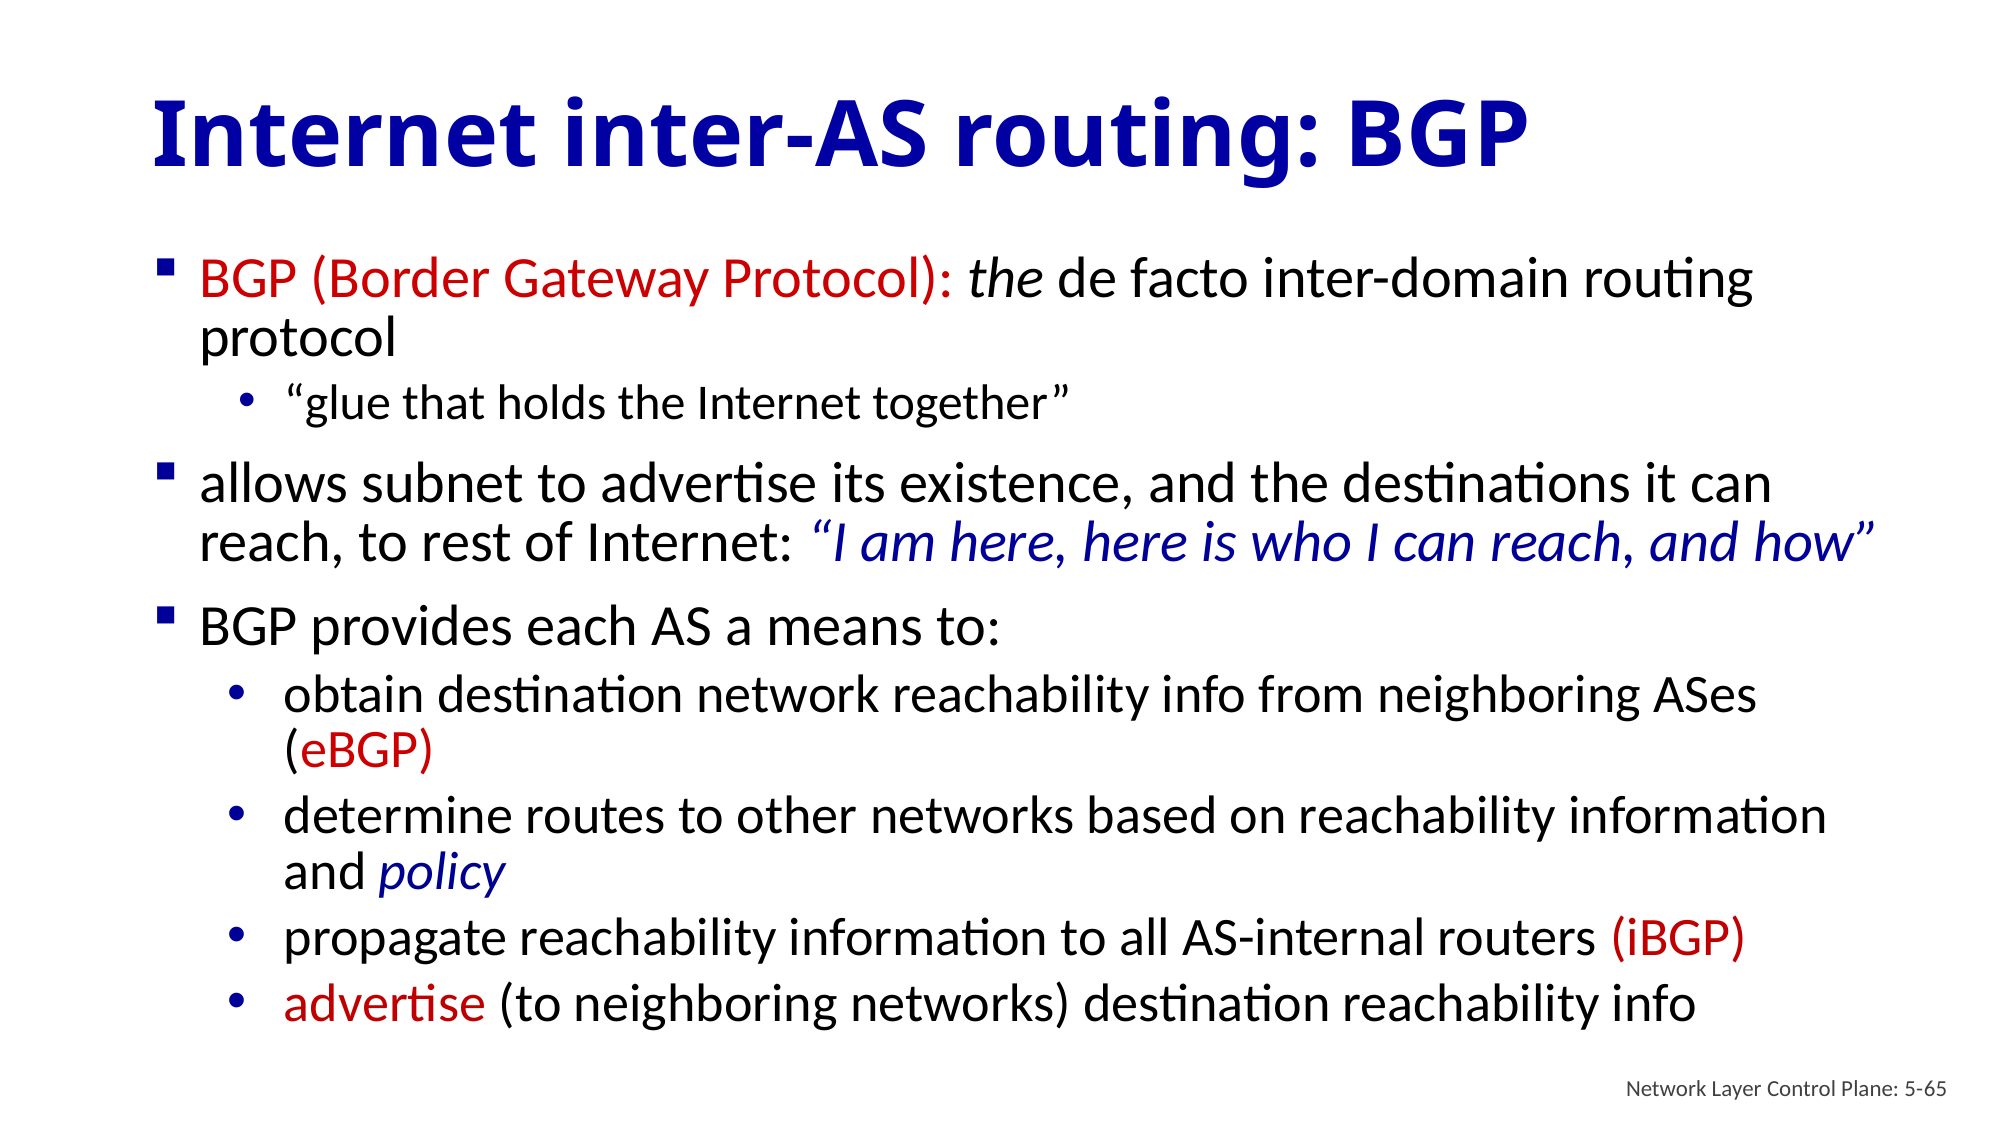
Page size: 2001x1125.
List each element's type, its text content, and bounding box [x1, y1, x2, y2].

title Internet inter-AS routing: BGP [137, 63, 1863, 211]
slide_number Network Layer Control Plane: 5- [1512, 1056, 1963, 1117]
list BGP (Border Gateway Protocol): the de facto inter-domain routing protocol “glue that holds the Internet together” allows subnet to advertise its existence, and the destinations it can reach, to rest of Internet: “I am here, here is who I can reach, and how” BGP provides each AS a means to: obtain destination network reachability info from neighboring ASes (eBGP) determine routes to other networks based on reachability information and policy propagate reachability information to all AS-internal routers (iBGP) advertise (to neighboring networks) destination reachability info [137, 242, 1907, 1063]
